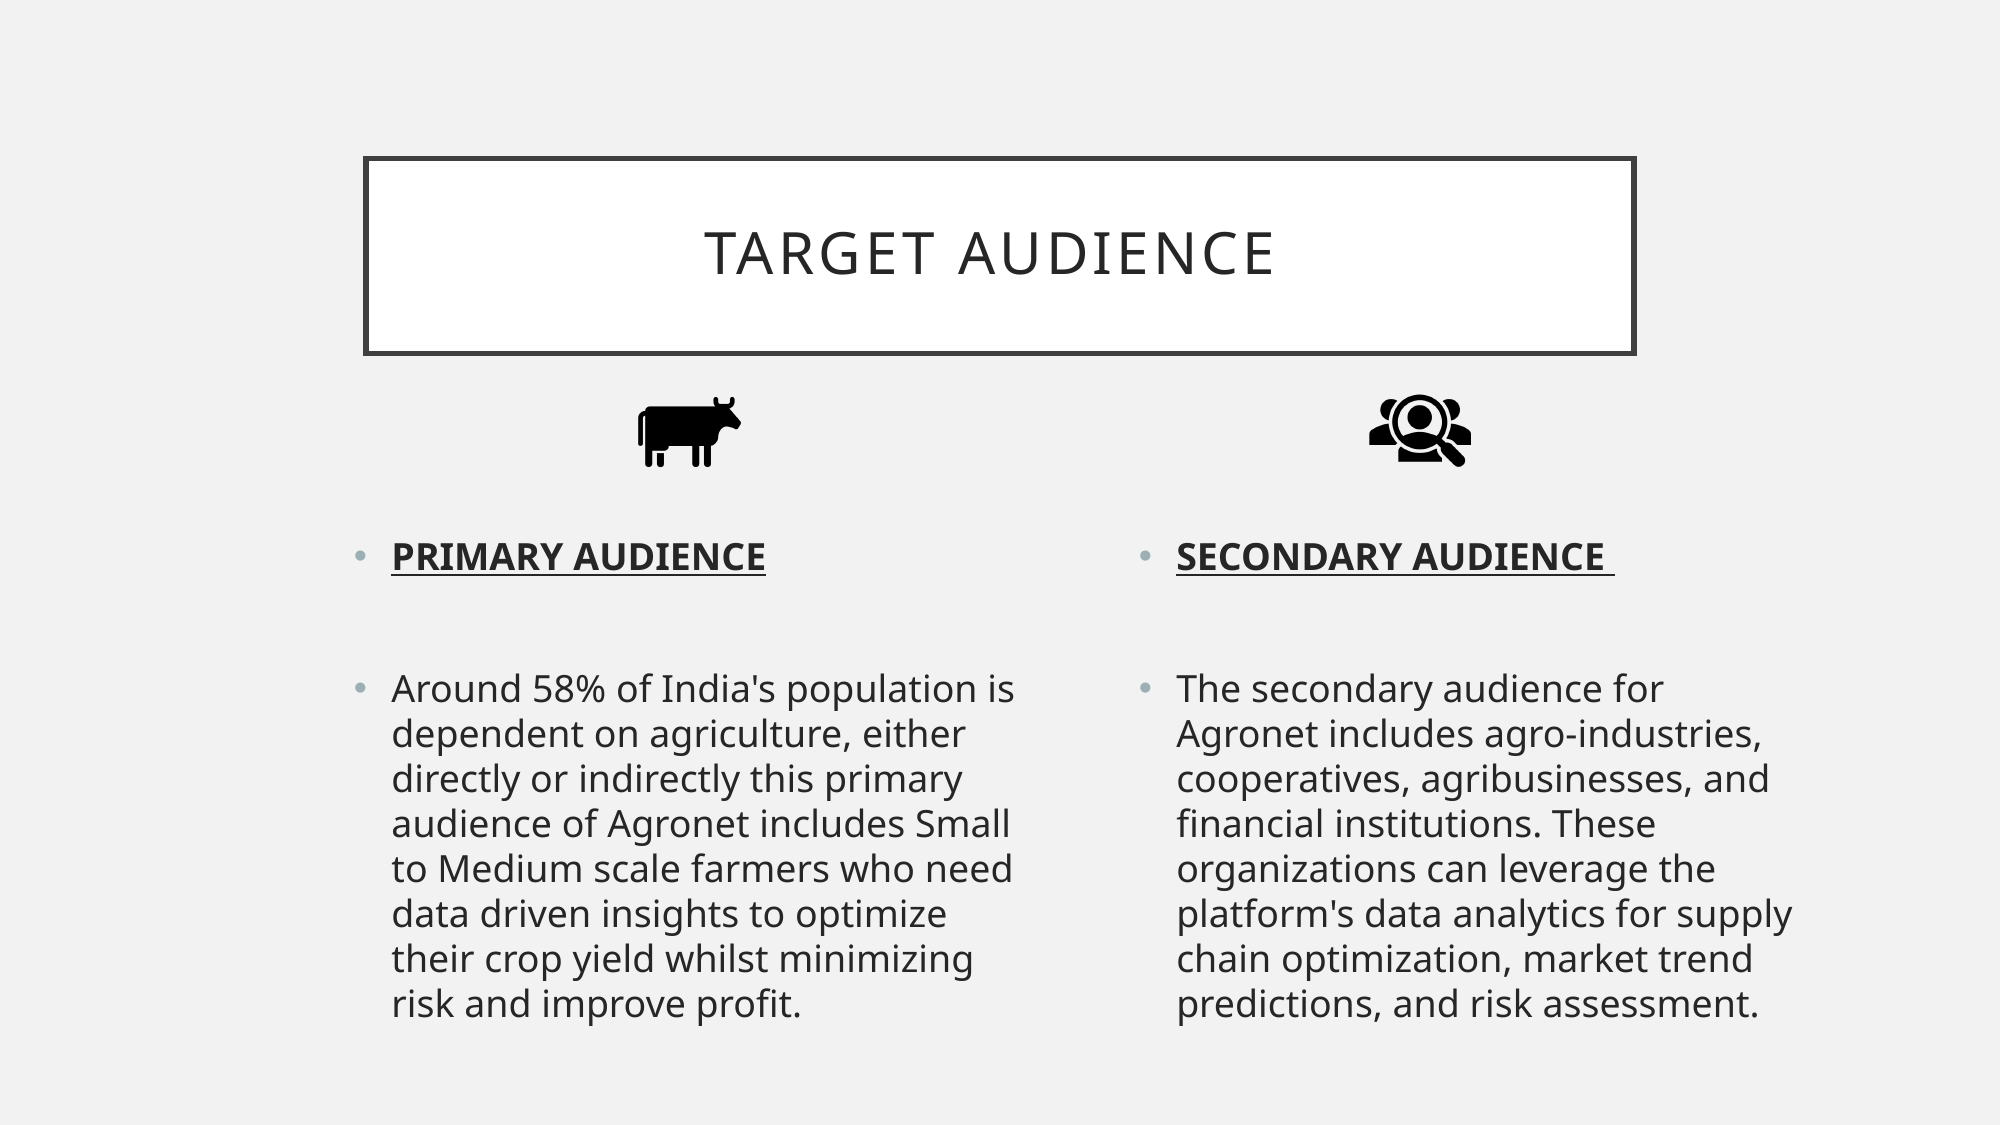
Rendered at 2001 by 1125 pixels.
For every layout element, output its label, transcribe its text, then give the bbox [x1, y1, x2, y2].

list PRIMARY AUDIENCE Around 58% of India's population is dependent on agriculture, either directly or indirectly this primary audience of Agronet includes Small to Medium scale farmers who need data driven insights to optimize their crop yield whilst minimizing risk and improve profit. [338, 525, 1040, 1121]
picture [633, 376, 746, 488]
list SECONDARY AUDIENCE The secondary audience for Agronet includes agro-industries, cooperatives, agribusinesses, and financial institutions. These organizations can leverage the platform's data analytics for supply chain optimization, market trend predictions, and risk assessment. [1123, 525, 1825, 1035]
picture [1362, 373, 1478, 488]
title TARGET AUDIENCE [363, 156, 1637, 356]
